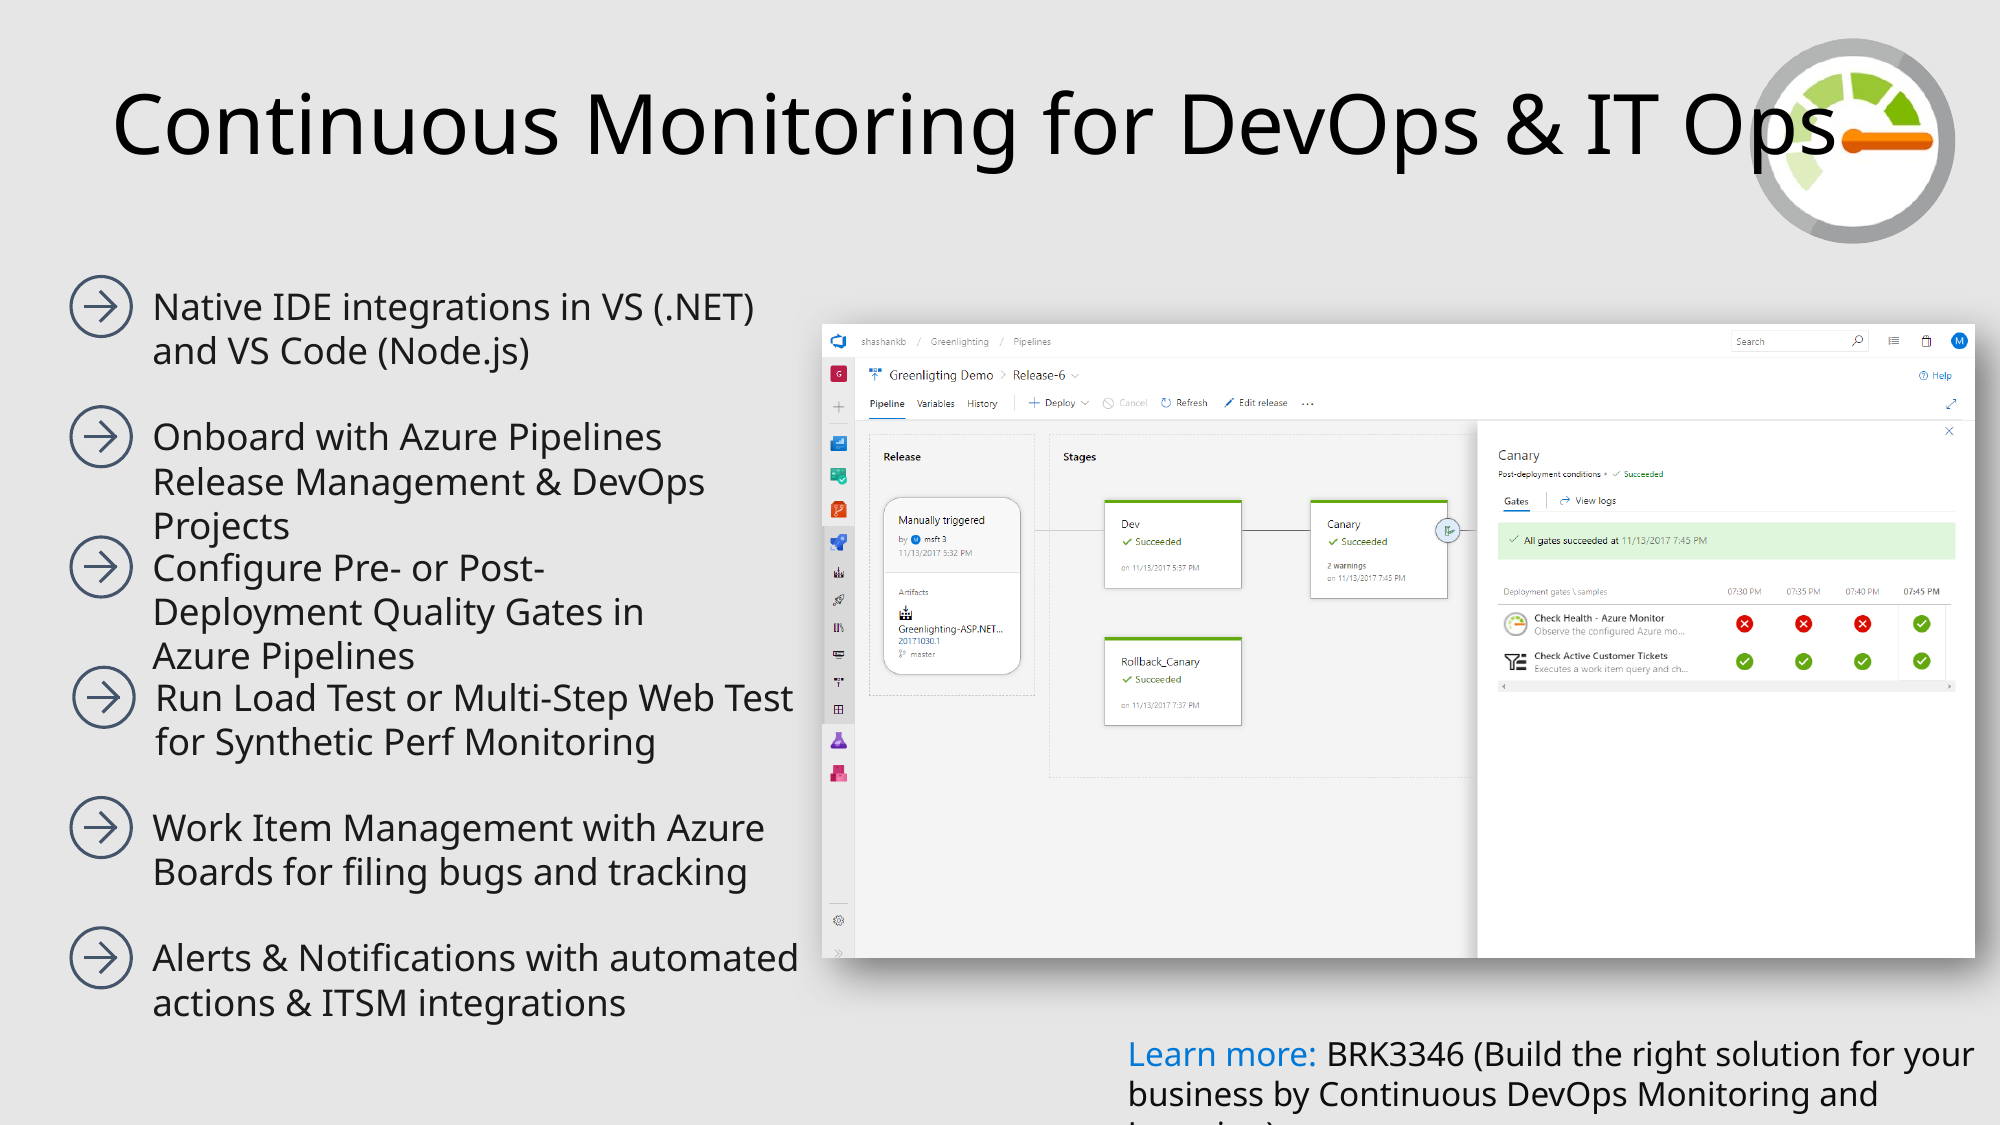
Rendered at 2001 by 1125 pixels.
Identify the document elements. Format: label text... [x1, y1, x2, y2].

text_box Learn more: BRK3346 (Build the right solution for your business by Continuous DevOps Monitoring and Learning) [1127, 1033, 2000, 1125]
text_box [73, 667, 806, 764]
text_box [71, 797, 804, 894]
picture [1749, 38, 1956, 244]
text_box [71, 927, 804, 1025]
title Continuous Monitoring for DevOps & IT Ops [96, 75, 1749, 166]
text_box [71, 406, 787, 504]
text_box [71, 536, 734, 634]
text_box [71, 276, 755, 373]
picture [822, 324, 1975, 958]
